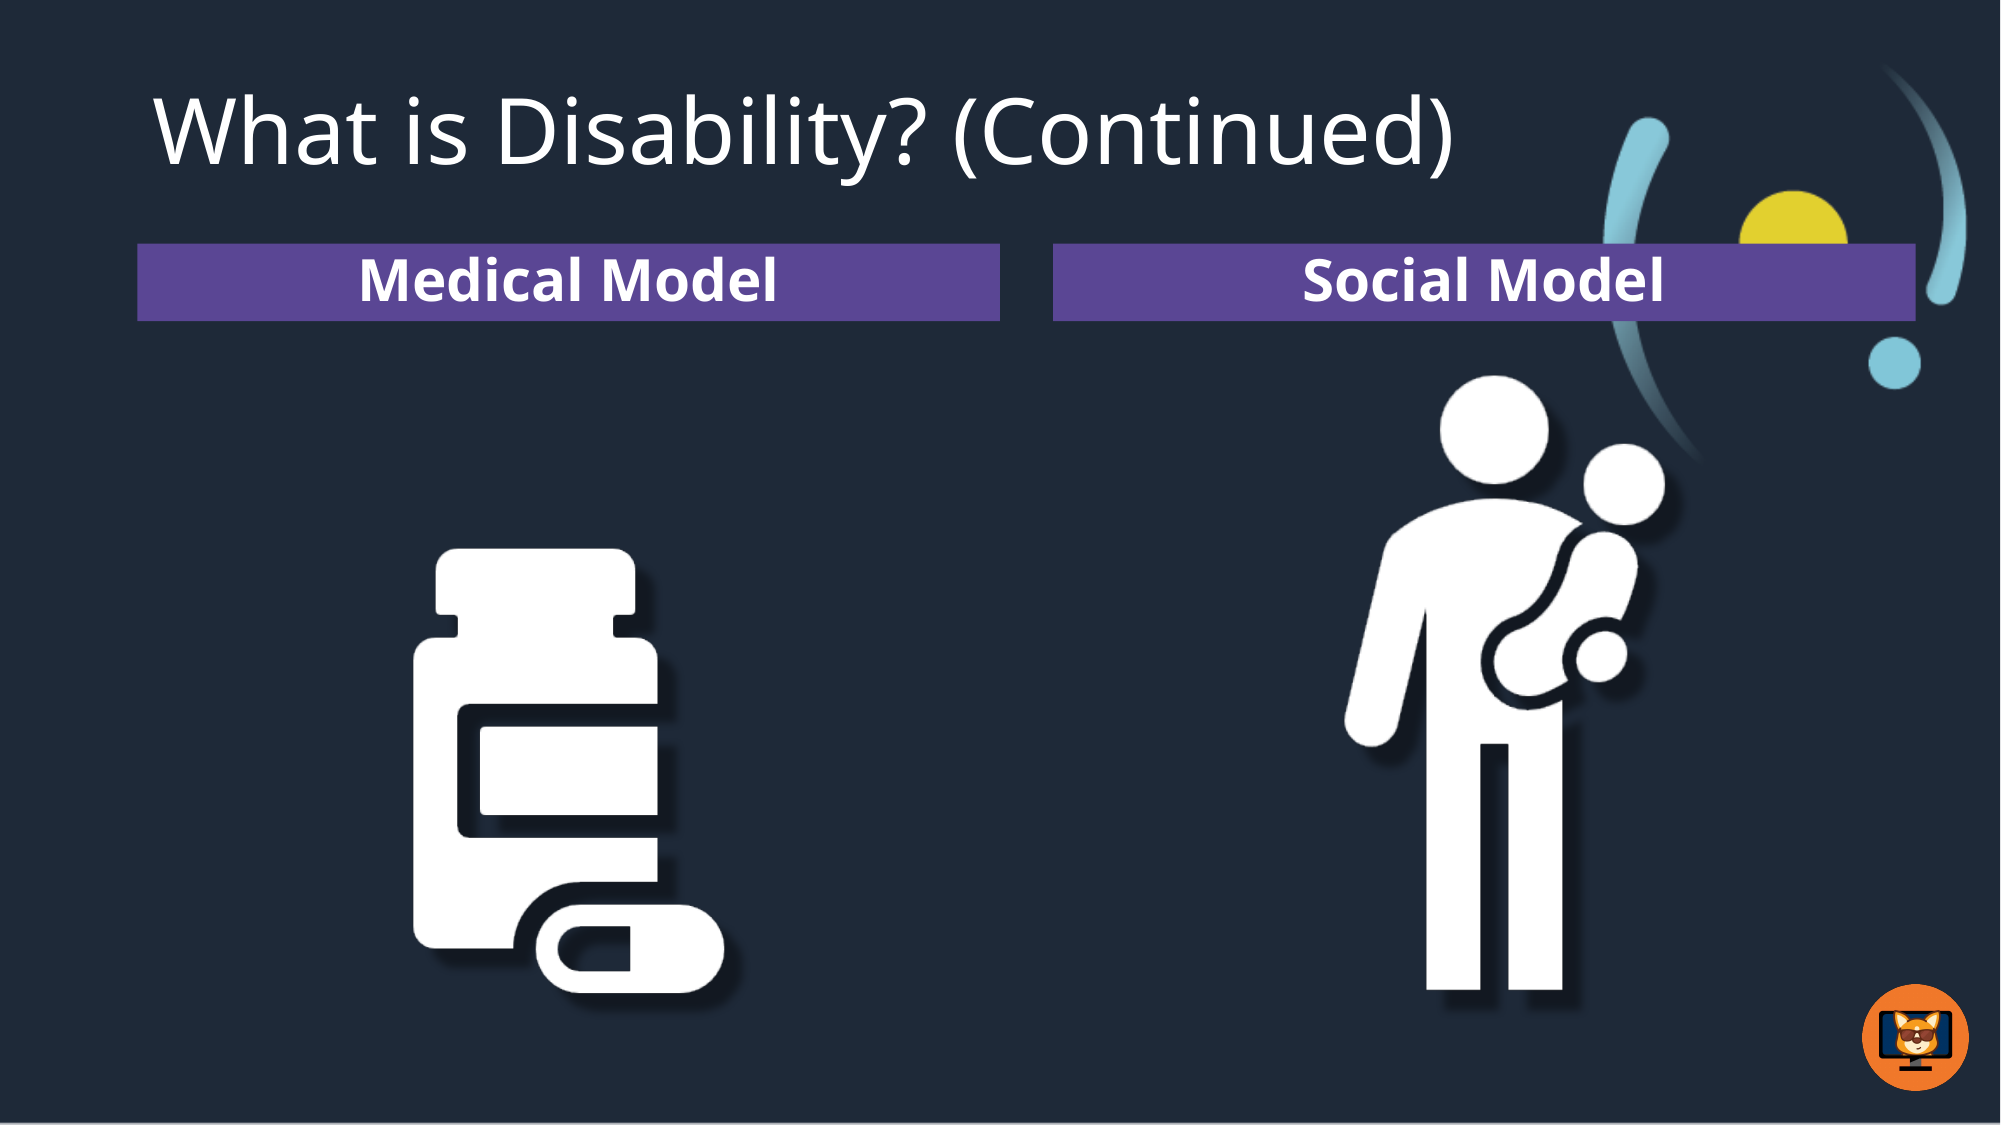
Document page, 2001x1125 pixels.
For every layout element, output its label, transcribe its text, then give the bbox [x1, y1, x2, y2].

text_box Social Model [1053, 243, 1916, 322]
title What is Disability? (Continued) [137, 26, 1505, 244]
picture [0, 0, 2001, 1125]
list Medical Model [137, 243, 1000, 322]
